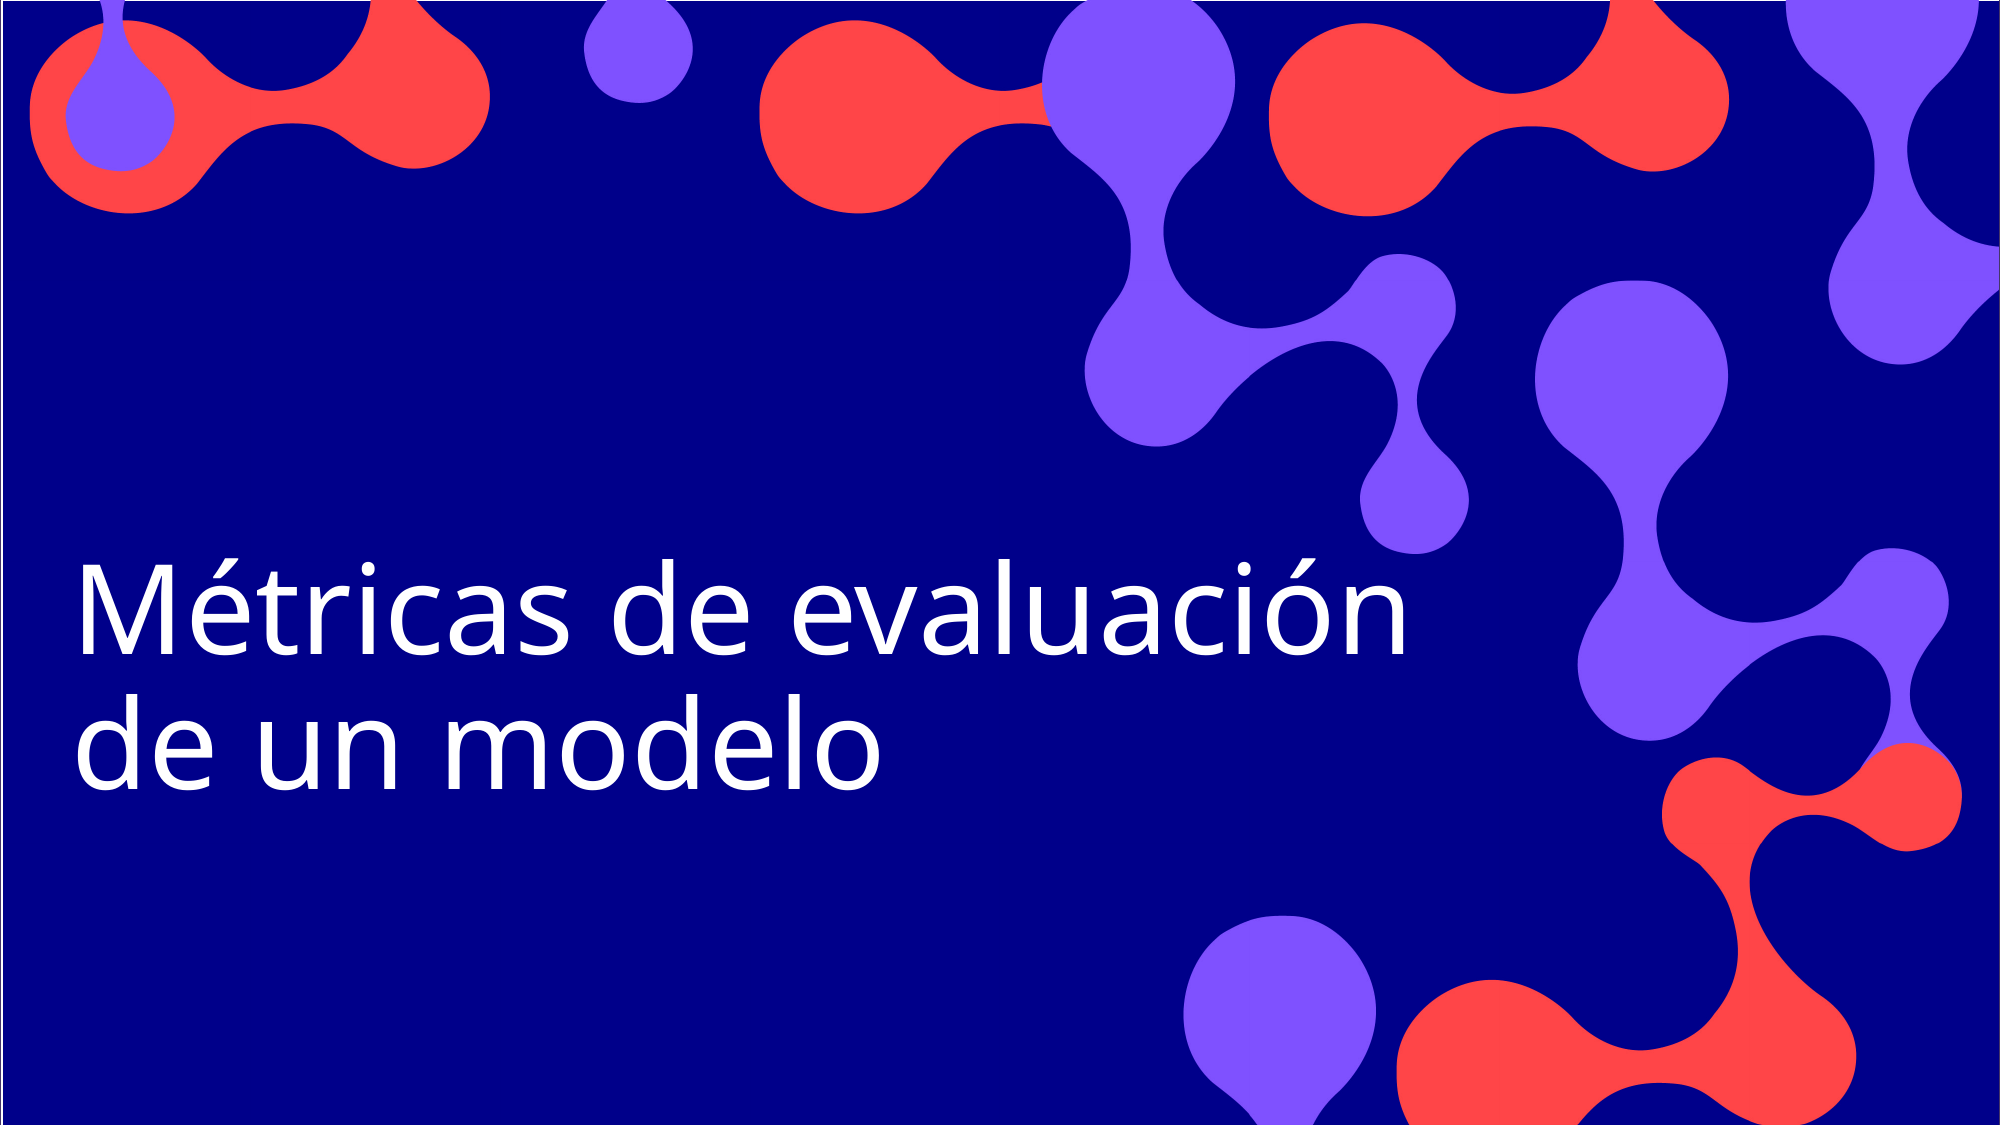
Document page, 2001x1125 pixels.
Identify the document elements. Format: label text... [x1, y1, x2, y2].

picture [1, 0, 1999, 1125]
title Métricas de evaluación de un modelo [56, 356, 1782, 825]
